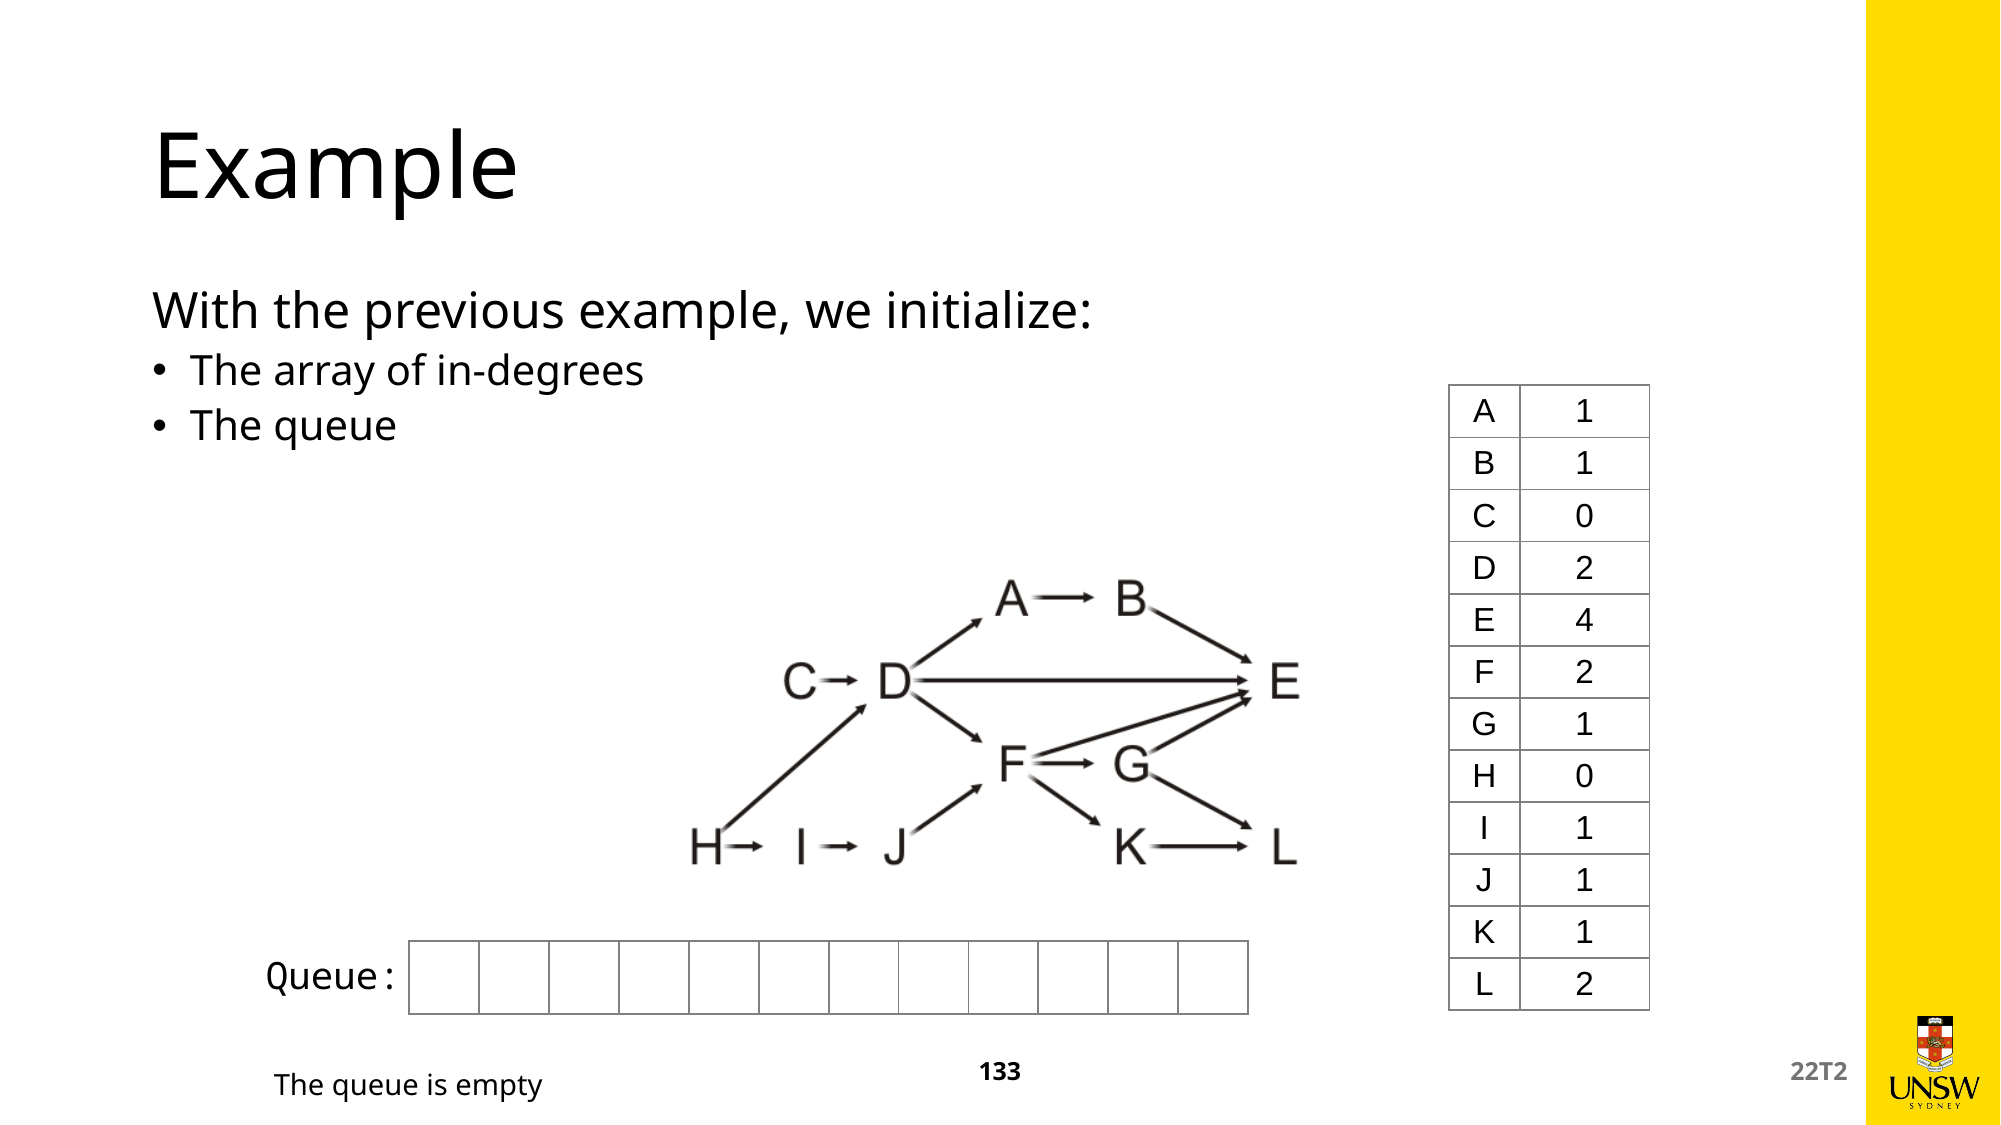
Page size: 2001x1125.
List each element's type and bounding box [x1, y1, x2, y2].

table_cell [1521, 699, 1649, 749]
table_cell [1450, 647, 1519, 697]
table_cell [1450, 542, 1519, 593]
table_cell [1521, 803, 1649, 853]
table_header [1521, 386, 1649, 437]
table_cell [1450, 803, 1519, 853]
table_cell [1521, 490, 1649, 541]
table_header [690, 942, 758, 1013]
table_cell [1521, 438, 1649, 489]
table_header [1450, 386, 1519, 437]
table_header [1179, 942, 1247, 1013]
footer [1225, 1042, 1863, 1103]
table_header [1109, 942, 1177, 1013]
table_cell [1450, 438, 1519, 489]
list [137, 277, 1863, 992]
table_cell [1450, 595, 1519, 645]
table_cell [1450, 855, 1519, 905]
table_cell [1450, 490, 1519, 541]
table_header [410, 942, 478, 1013]
picture [1890, 1016, 1980, 1109]
table_header [550, 942, 618, 1013]
table_cell [1450, 959, 1519, 1009]
table_header [1039, 942, 1107, 1013]
table_cell [1521, 855, 1649, 905]
table_cell [1521, 542, 1649, 593]
table_header [620, 942, 688, 1013]
table_cell [1450, 699, 1519, 749]
table_header [760, 942, 828, 1013]
table_cell [1521, 647, 1649, 697]
text_box [258, 1058, 558, 1109]
slide_number [774, 1042, 1225, 1103]
text_box [250, 944, 416, 1005]
table_cell [1521, 907, 1649, 957]
table_cell [1521, 595, 1649, 645]
table_cell [1521, 959, 1649, 1009]
table_cell [1521, 751, 1649, 801]
table_header [969, 942, 1037, 1013]
table_header [899, 942, 968, 1013]
table_cell [1450, 907, 1519, 957]
title [137, 59, 1863, 277]
picture [669, 562, 1331, 882]
table_header [480, 942, 548, 1013]
table_cell [1450, 751, 1519, 801]
table_header [830, 942, 898, 1013]
